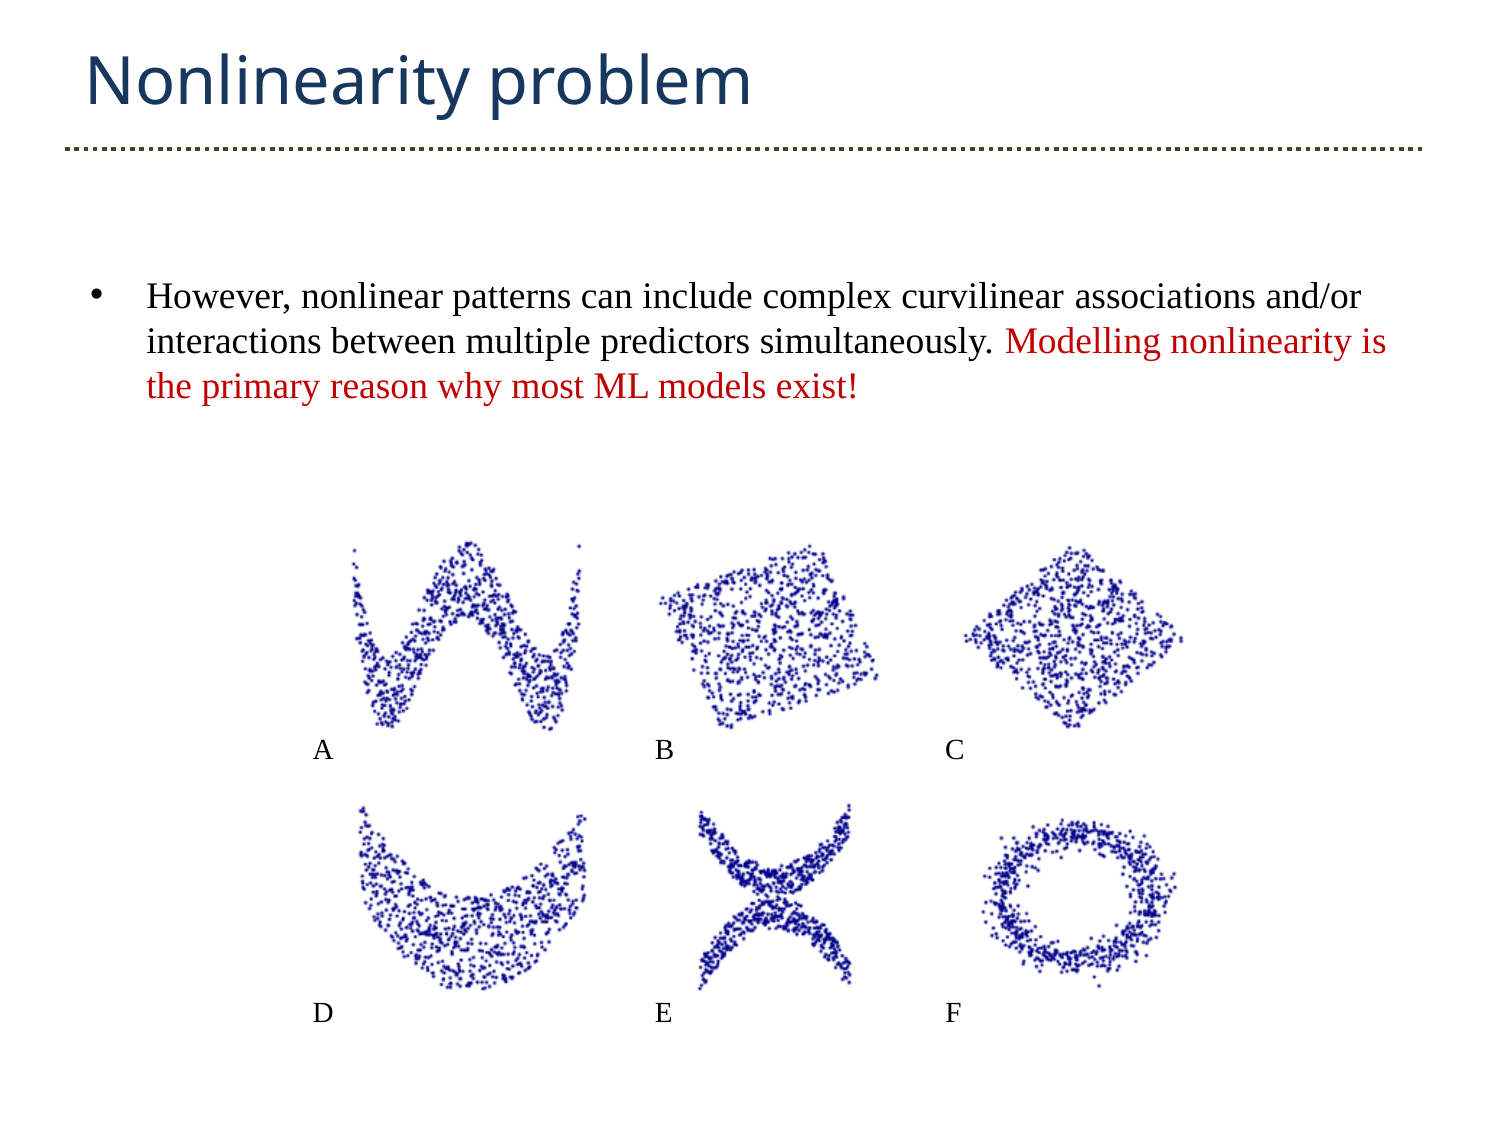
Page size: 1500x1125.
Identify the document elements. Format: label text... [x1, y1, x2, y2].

text_box Nonlinearity problem [69, 30, 1388, 126]
list However, nonlinear patterns can include complex curvilinear associations and/or interactions between multiple predictors simultaneously. Modelling nonlinearity is the primary reason why most ML models exist! [75, 263, 1425, 1072]
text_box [300, 538, 1228, 1030]
